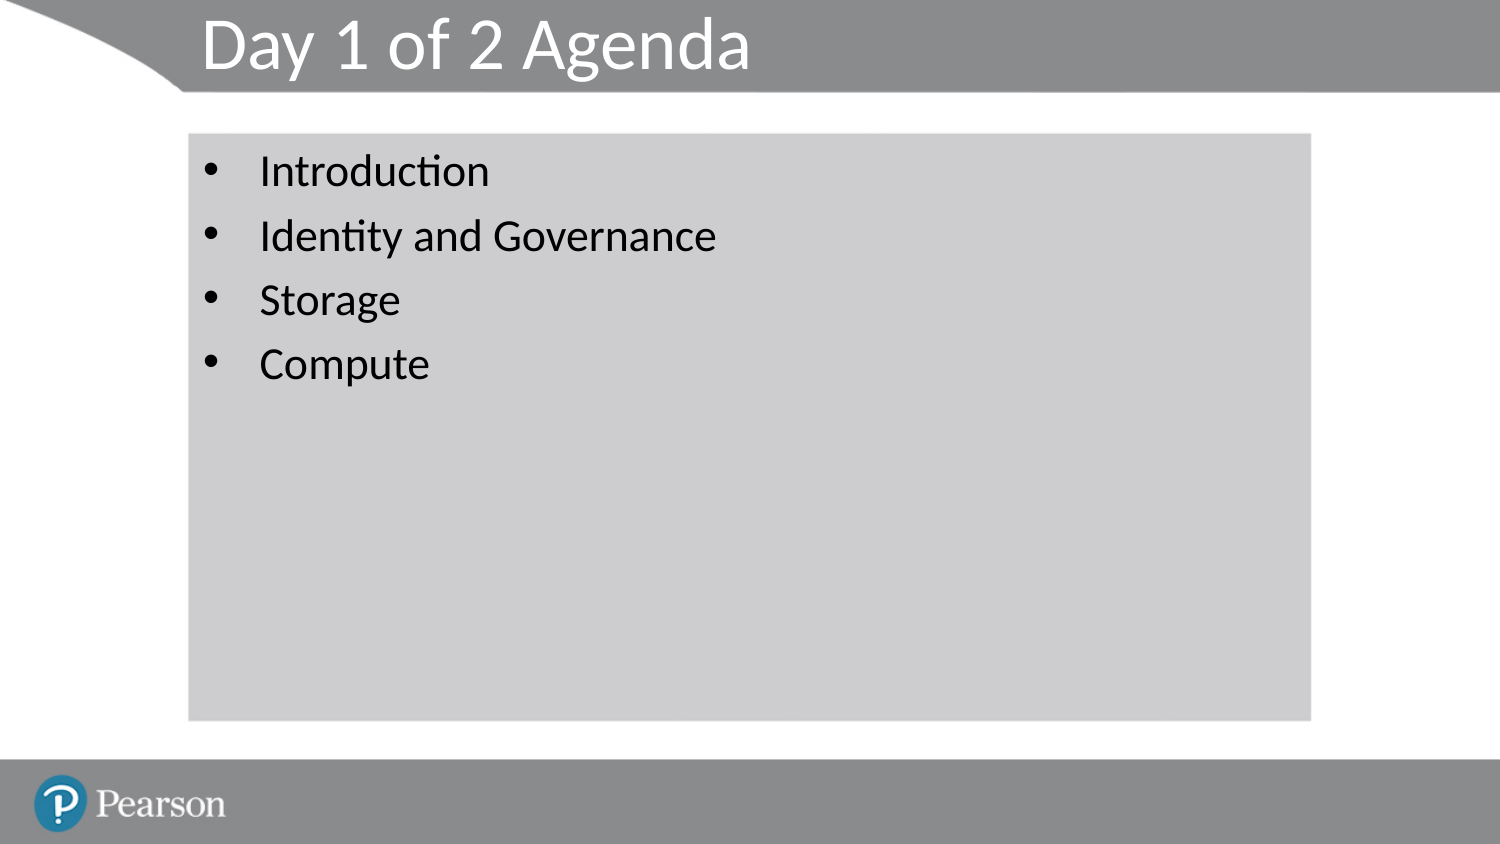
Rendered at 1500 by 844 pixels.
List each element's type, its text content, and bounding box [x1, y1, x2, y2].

title Day 1 of 2 Agenda [186, 0, 1425, 79]
list Introduction Identity and Governance Storage Compute [188, 133, 1311, 716]
picture [0, 0, 1500, 844]
